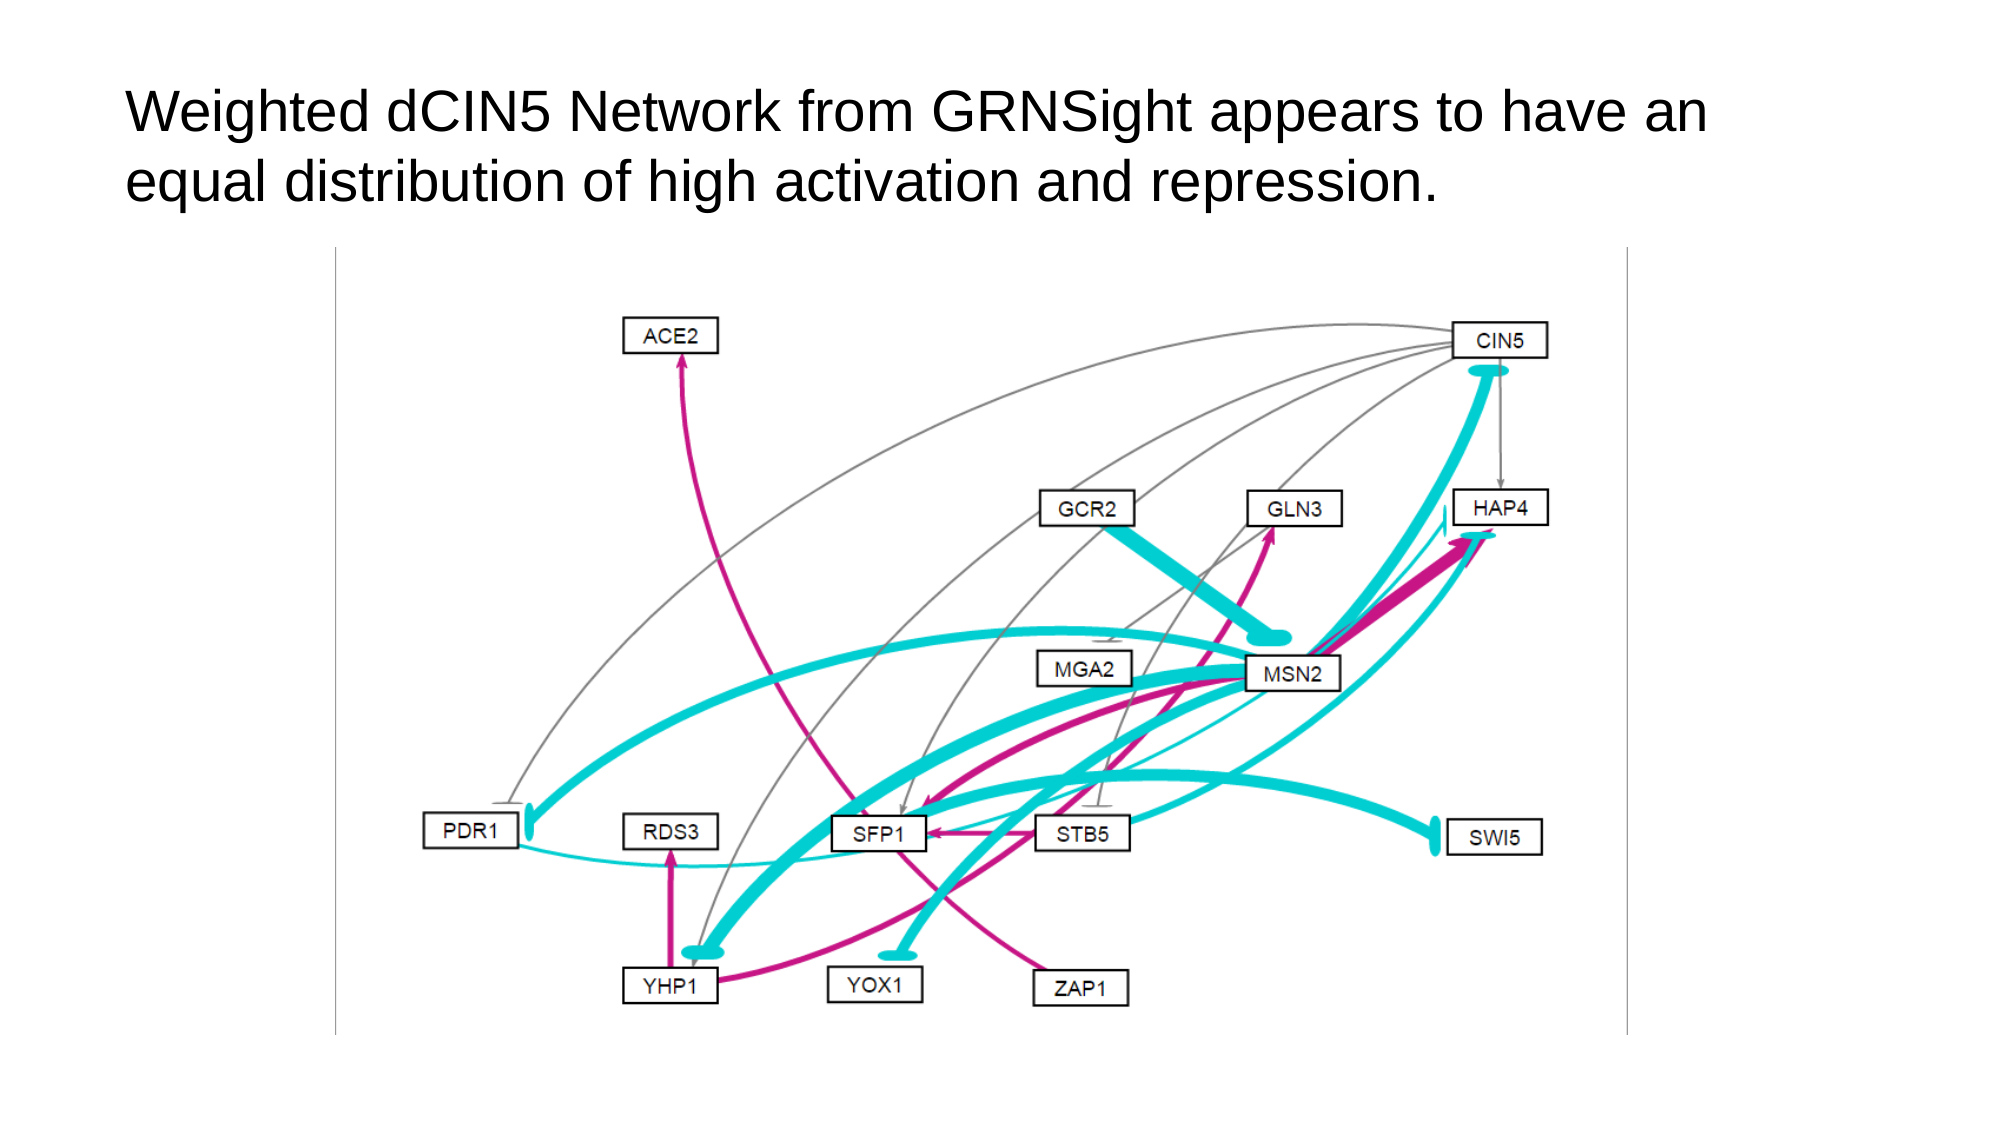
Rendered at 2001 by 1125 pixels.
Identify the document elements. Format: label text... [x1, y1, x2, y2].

picture [335, 247, 1628, 1035]
text_box Weighted dCIN5 Network from GRNSight appears to have an equal distribution of high activation and repression. [110, 65, 1853, 221]
